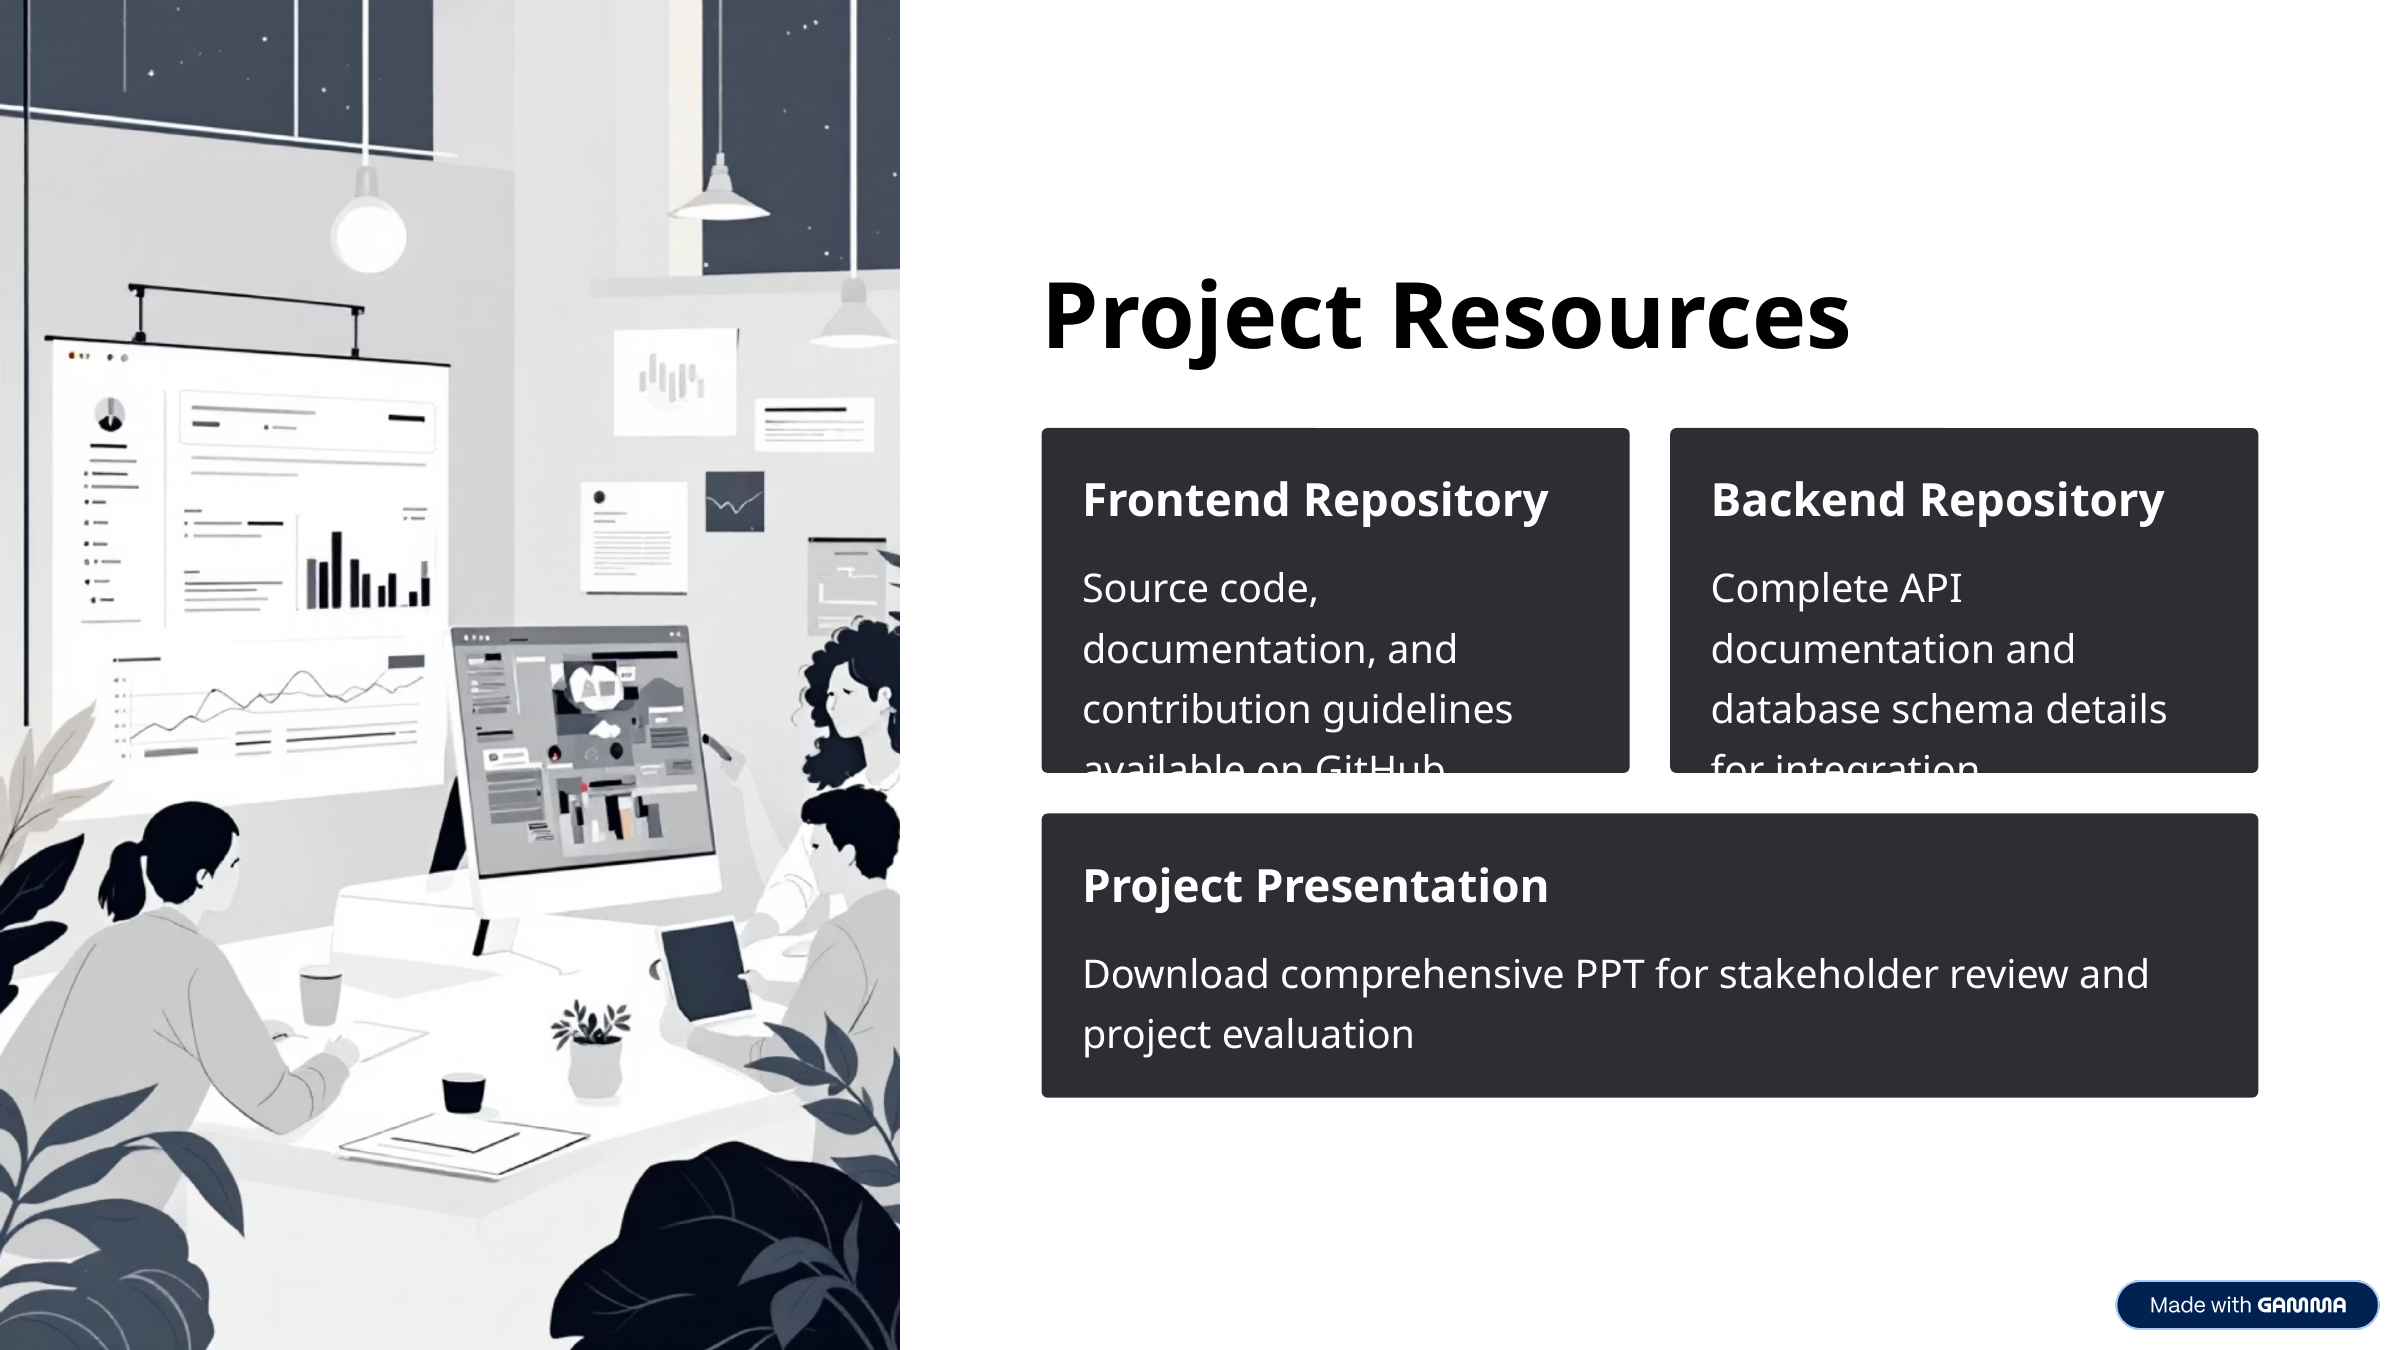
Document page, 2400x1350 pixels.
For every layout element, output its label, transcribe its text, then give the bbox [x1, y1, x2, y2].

text_box Download comprehensive PPT for stakeholder review and project evaluation [1082, 935, 2218, 1058]
picture [0, 0, 900, 1350]
text_box [1670, 427, 2259, 773]
text_box Project Presentation [1082, 853, 1579, 912]
text_box Source code, documentation, and contribution guidelines available on GitHub [1082, 550, 1590, 733]
text_box Project Resources [1041, 252, 1962, 368]
text_box [1041, 427, 1630, 773]
picture [2106, 1271, 2389, 1339]
text_box Complete API documentation and database schema details for integration [1710, 550, 2218, 733]
text_box Frontend Repository [1082, 468, 1578, 526]
text_box [1041, 813, 2259, 1098]
text_box Backend Repository [1710, 468, 2196, 526]
